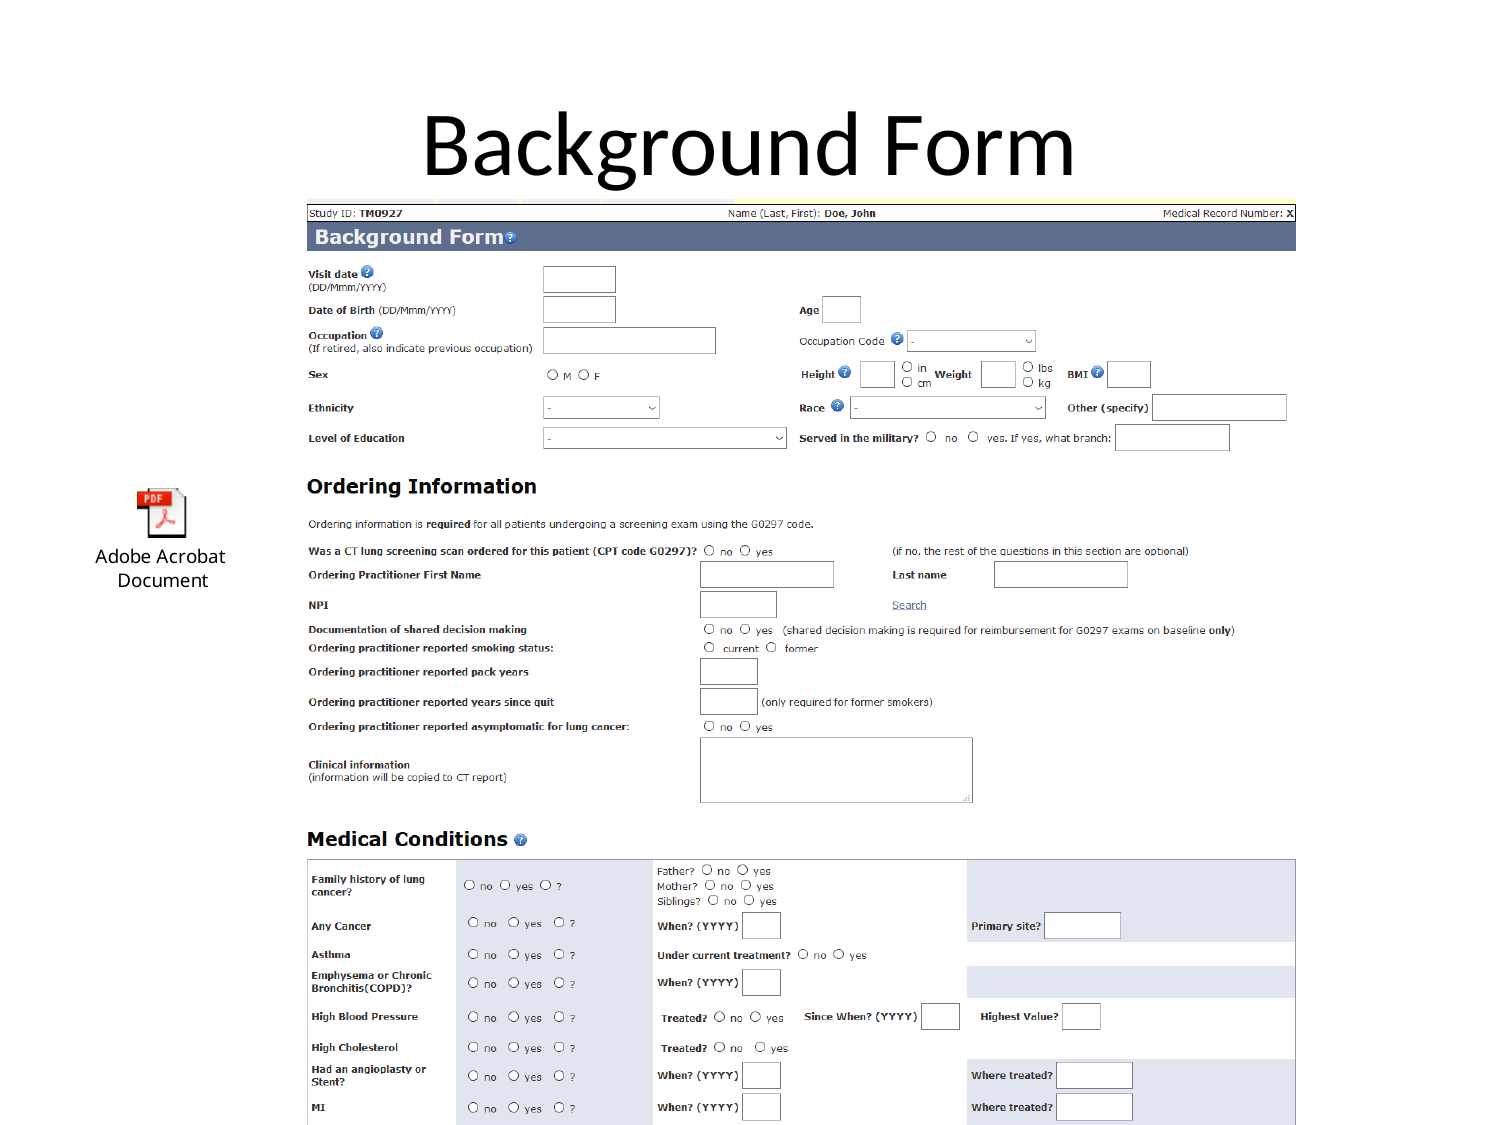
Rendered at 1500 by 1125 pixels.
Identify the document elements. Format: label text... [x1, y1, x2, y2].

title Background Form [75, 45, 1425, 233]
picture [299, 199, 1302, 1125]
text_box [87, 487, 238, 615]
